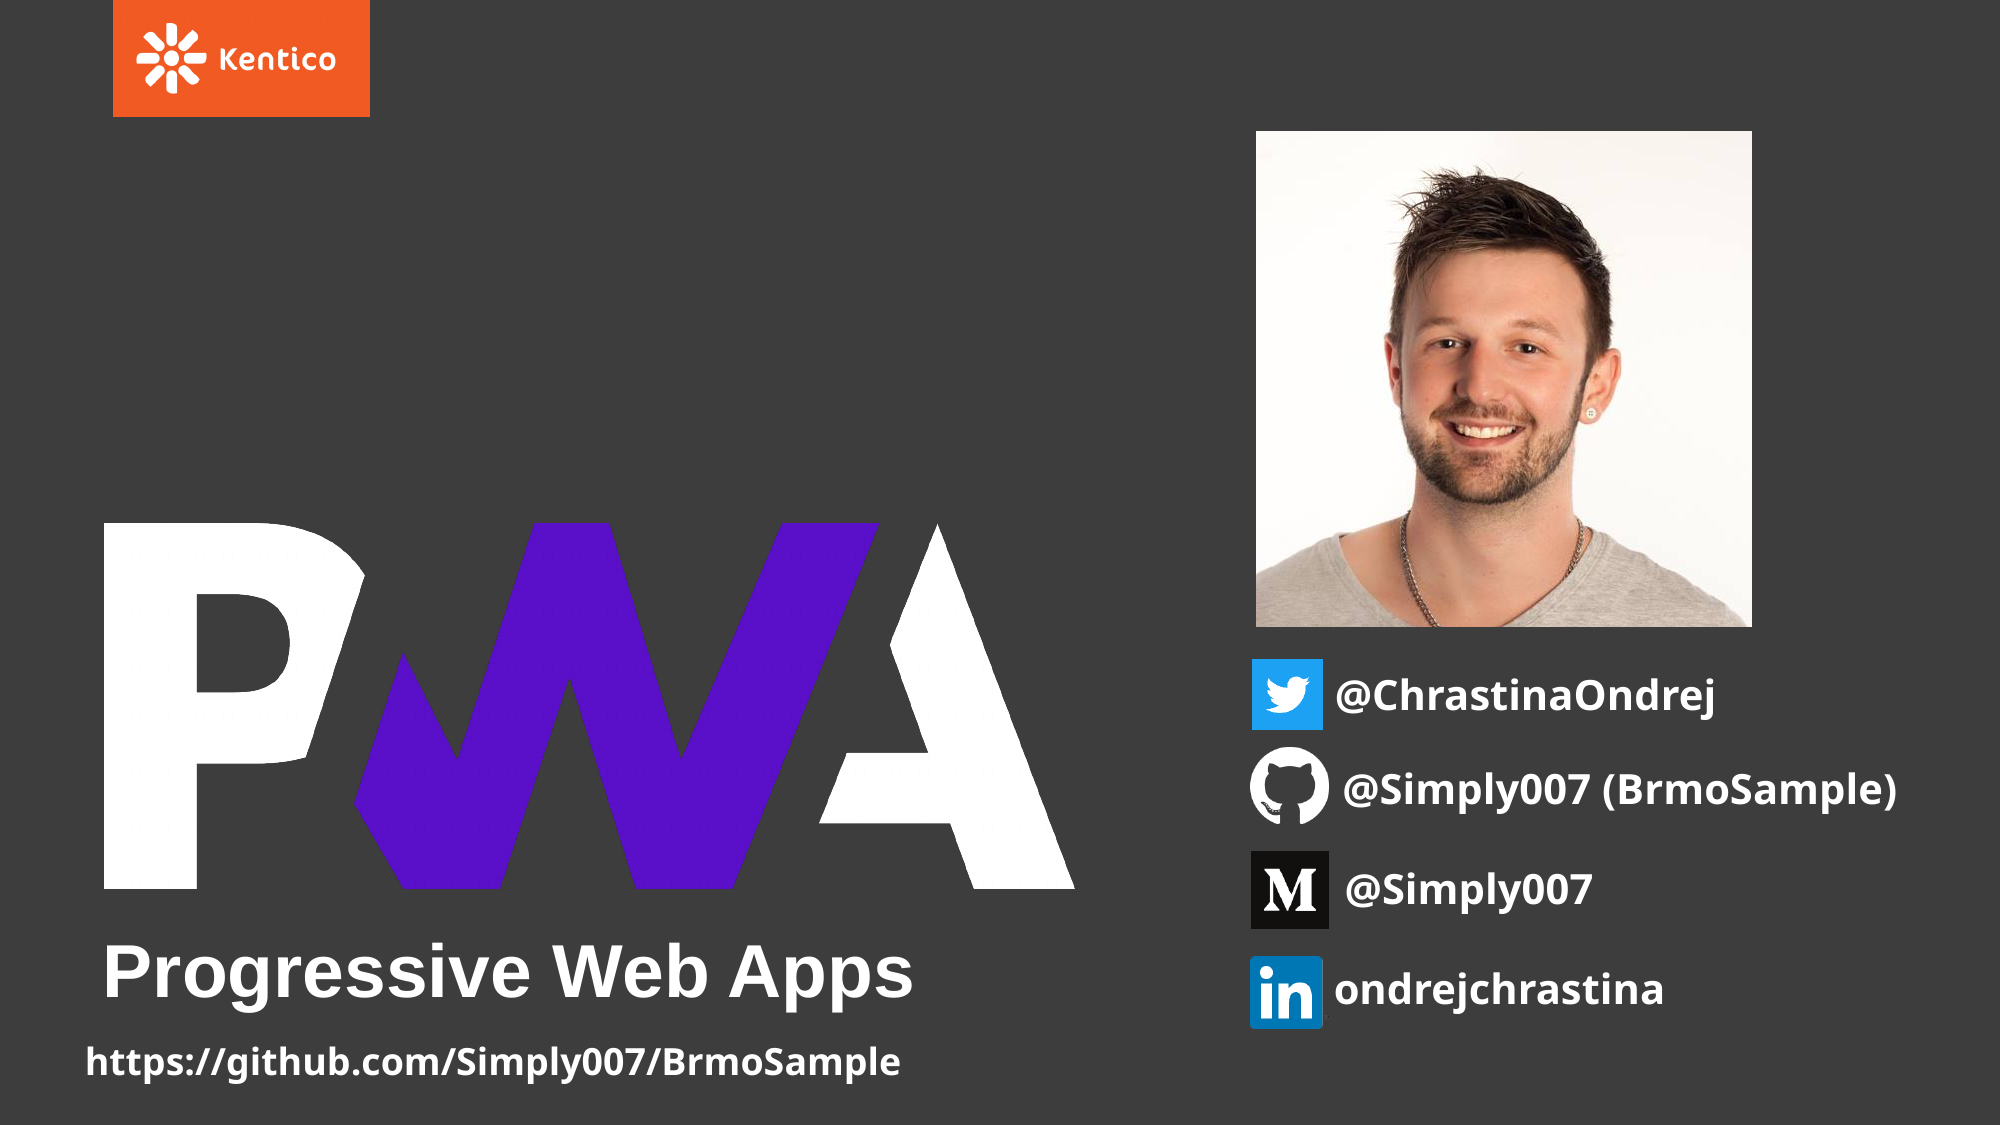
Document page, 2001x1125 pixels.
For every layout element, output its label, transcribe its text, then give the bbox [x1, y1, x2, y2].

text_box @Simply007 [1329, 855, 1609, 921]
text_box ondrejchrastina [1318, 955, 1681, 1021]
text_box @ChrastinaOndrej [1323, 661, 1732, 726]
picture [104, 523, 1075, 889]
text_box Progressive Web Apps [88, 914, 972, 1020]
picture [1321, 956, 1329, 1029]
picture [1279, 983, 1311, 1018]
picture [1256, 131, 1752, 627]
picture [1251, 851, 1329, 930]
picture [1252, 659, 1323, 730]
picture [113, 0, 370, 117]
picture [1262, 984, 1271, 1018]
text_box https://github.com/Simply007/BrmoSample [70, 1030, 917, 1091]
picture [1250, 746, 1329, 825]
text_box @Simply007 (BrmoSample) [1329, 755, 1913, 821]
picture [1261, 967, 1272, 978]
